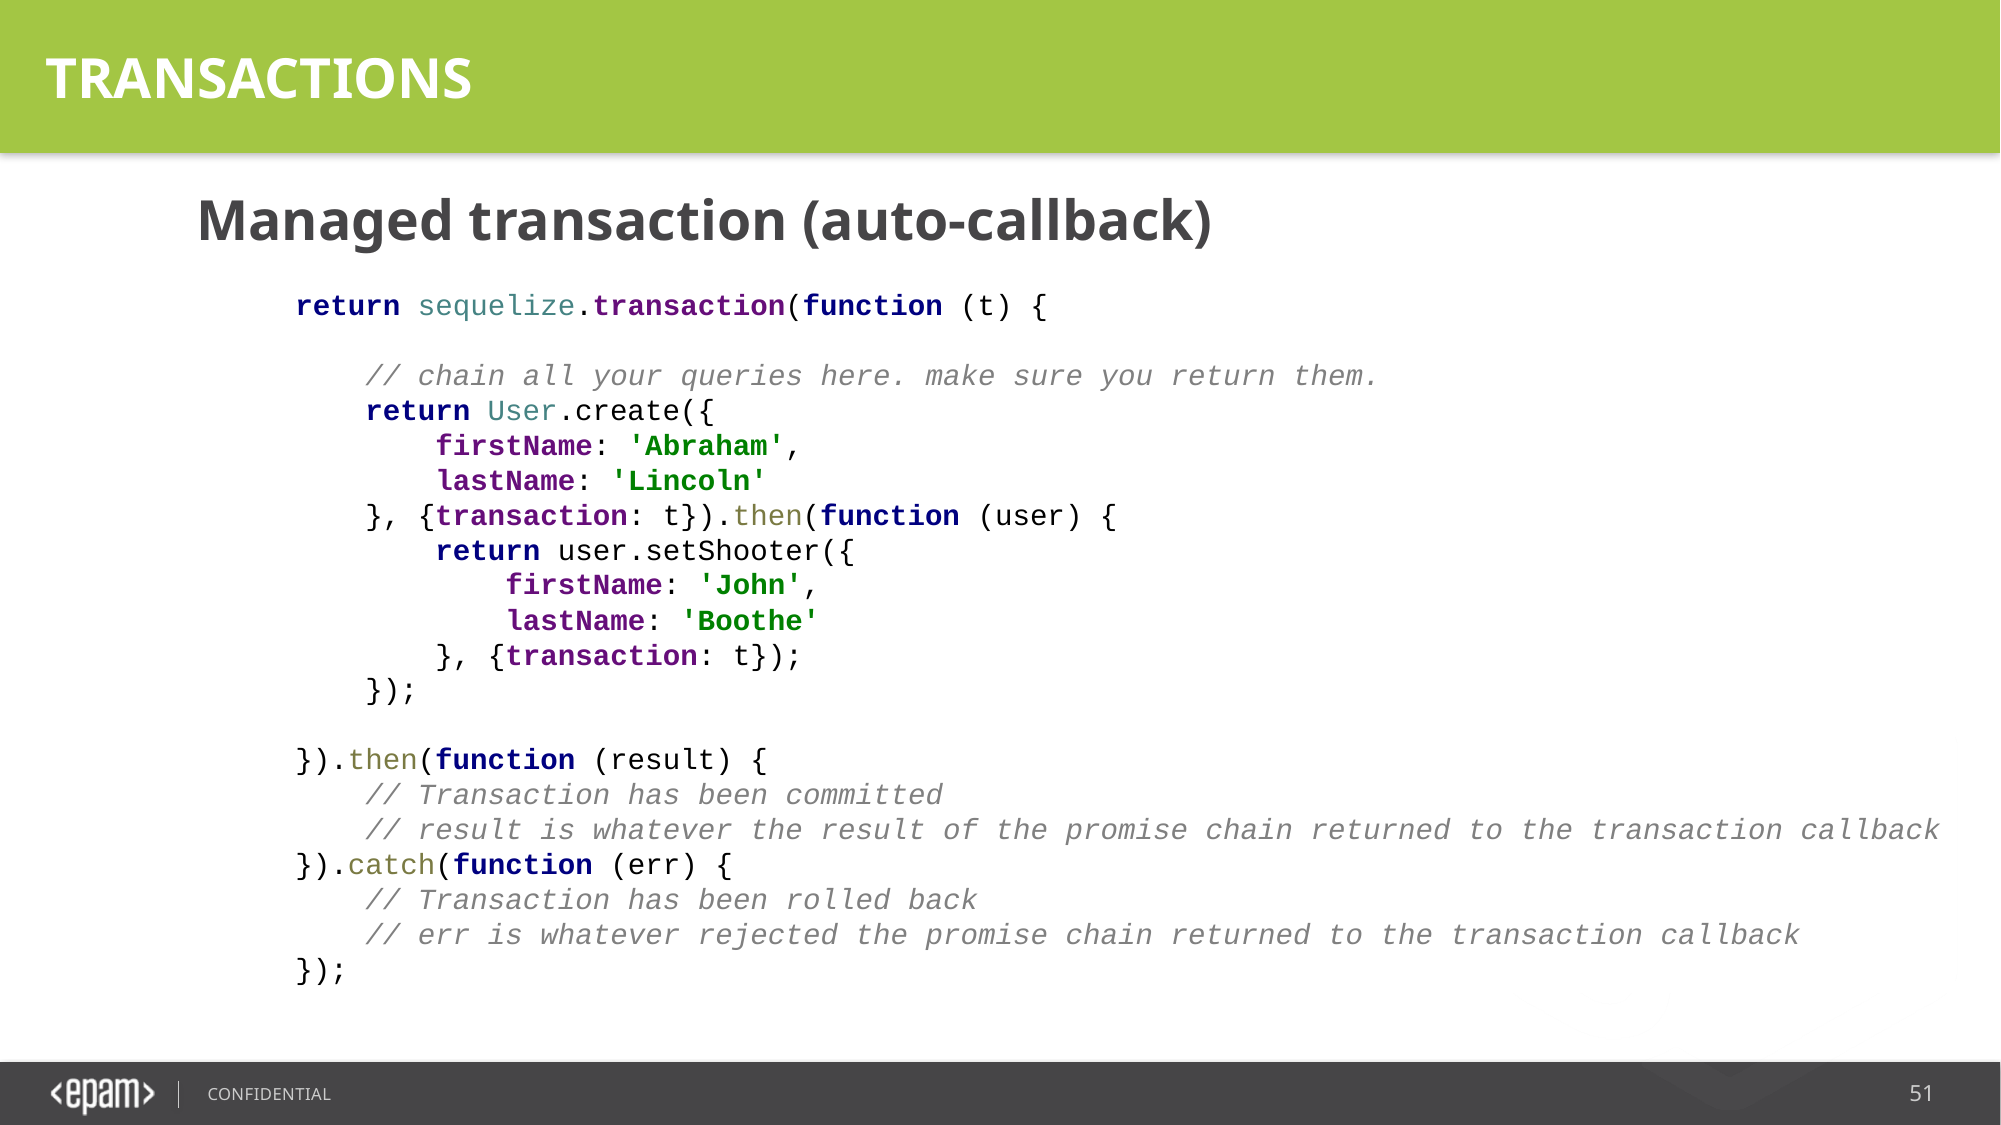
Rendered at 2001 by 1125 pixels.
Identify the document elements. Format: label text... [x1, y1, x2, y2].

list Managed transaction (auto-callback) [184, 165, 1767, 262]
list TRANSACTIONS [0, 0, 2000, 153]
picture [50, 1078, 155, 1116]
text_box return sequelize.transaction(function (t) { // chain all your queries here. make sure you return them. return User.create({ firstName: 'Abraham', lastName: 'Lincoln' }, {transaction: t}).then(function (user) { return user.setShooter({ firstName: 'John', lastName: 'Boothe' }, {transaction: t}); }); }).then(function (result) { // Transaction has been committed // result is whatever the result of the promise chain returned to the transaction callback }).catch(function (err) { // Transaction has been rolled back // err is whatever rejected the promise chain returned to the transaction callback }); [280, 278, 1956, 993]
